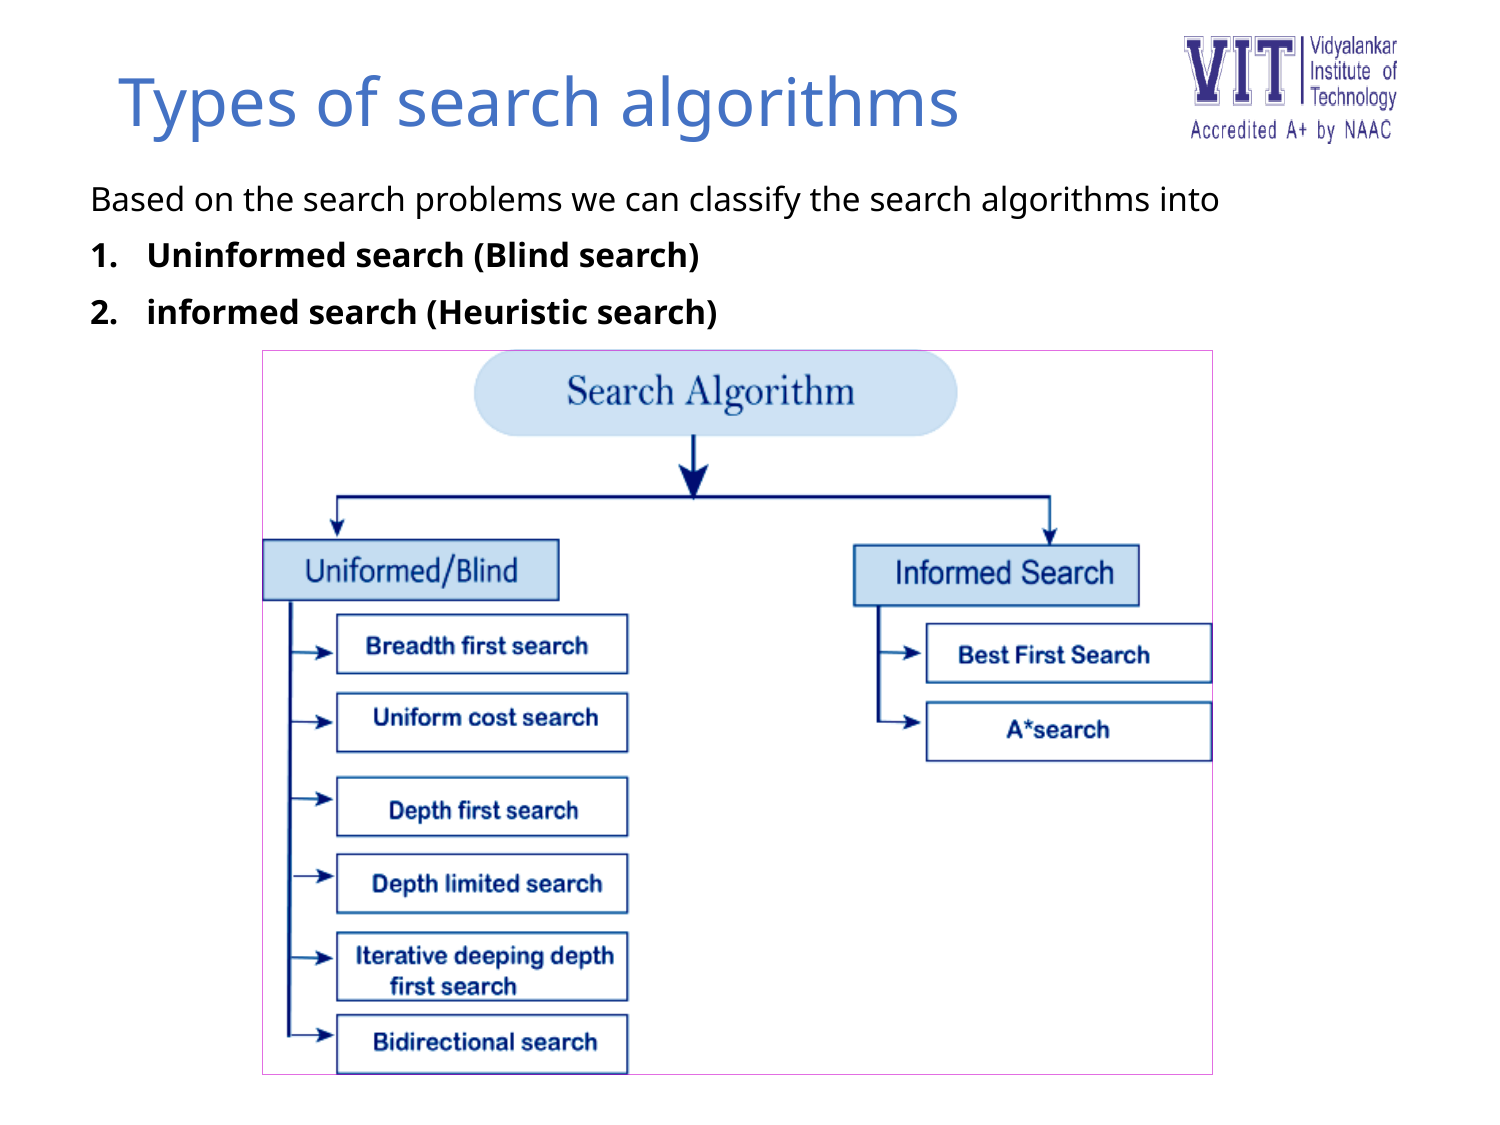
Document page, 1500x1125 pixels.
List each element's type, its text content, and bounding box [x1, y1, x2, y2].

title Types of search algorithms [103, 59, 1397, 150]
picture [262, 349, 1213, 1076]
list Based on the search problems we can classify the search algorithms into Uninformed search (Blind search) informed search (Heuristic search) [75, 174, 1425, 1100]
picture [1184, 36, 1397, 144]
